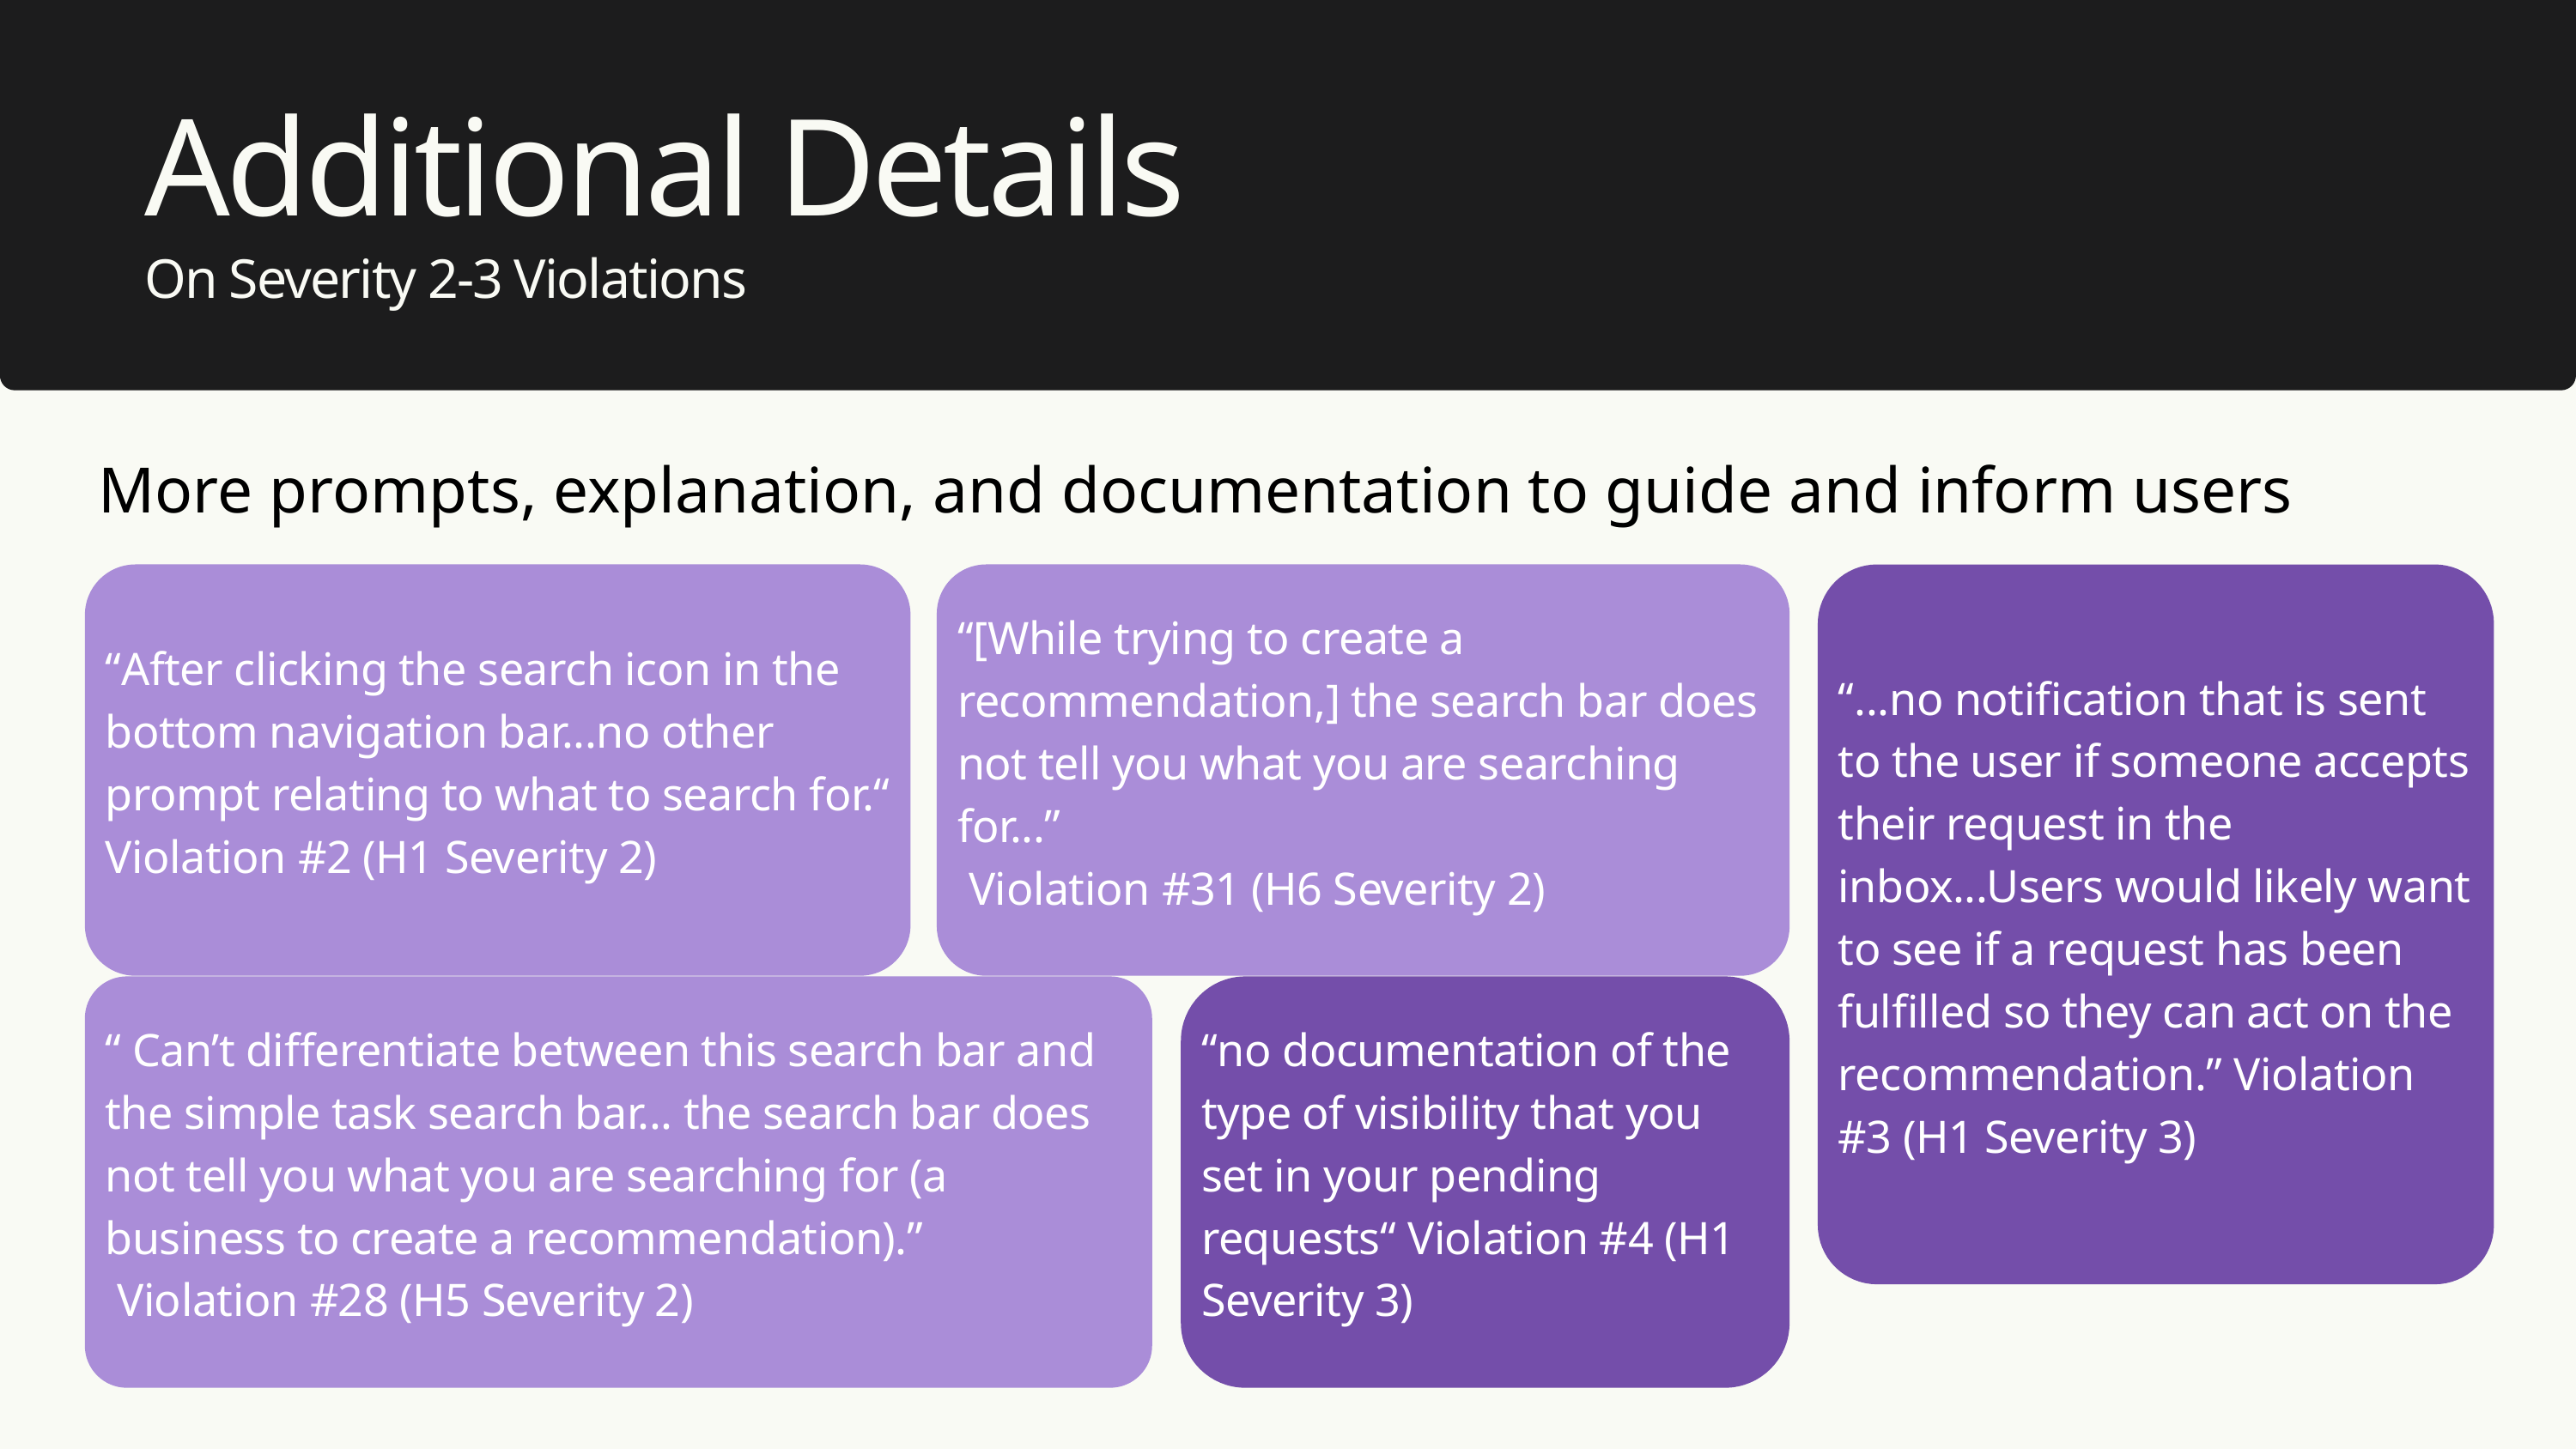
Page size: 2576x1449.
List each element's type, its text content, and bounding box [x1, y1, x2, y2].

text_box More prompts, explanation, and documentation to guide and inform users [98, 437, 2455, 525]
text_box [1831, 577, 2482, 1271]
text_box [0, 0, 2576, 391]
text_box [1194, 989, 1777, 1375]
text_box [98, 577, 898, 963]
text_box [98, 989, 1139, 1375]
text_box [950, 577, 1777, 963]
